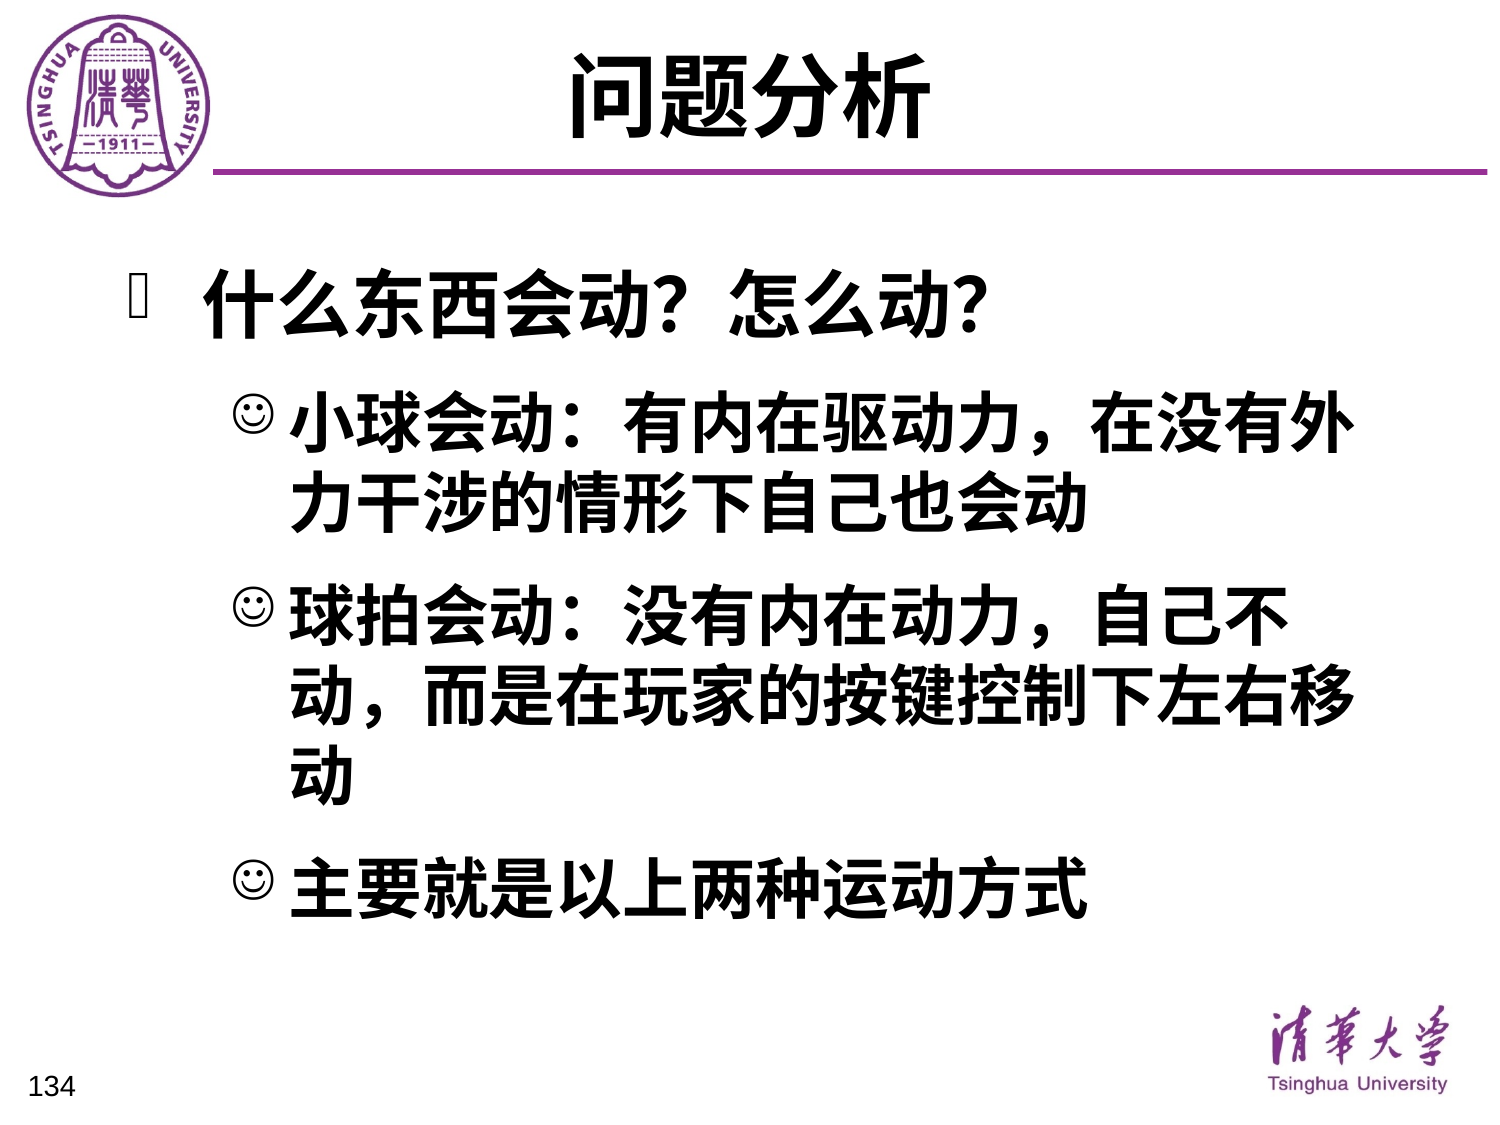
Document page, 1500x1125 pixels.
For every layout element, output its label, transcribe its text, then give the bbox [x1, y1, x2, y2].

picture [24, 151, 213, 200]
picture [1262, 999, 1454, 1101]
title 问题分析 [24, 37, 1476, 151]
text_box 什么东西会动？怎么动？ 小球会动：有内在驱动力，在没有外力干涉的情形下自己也会动 球拍会动：没有内在动力，自己不动，而是在玩家的按键控制下左右移动 主要就是以上两种运动方式 [112, 249, 1375, 1013]
picture [24, 12, 213, 37]
footer 134 [12, 1059, 176, 1125]
